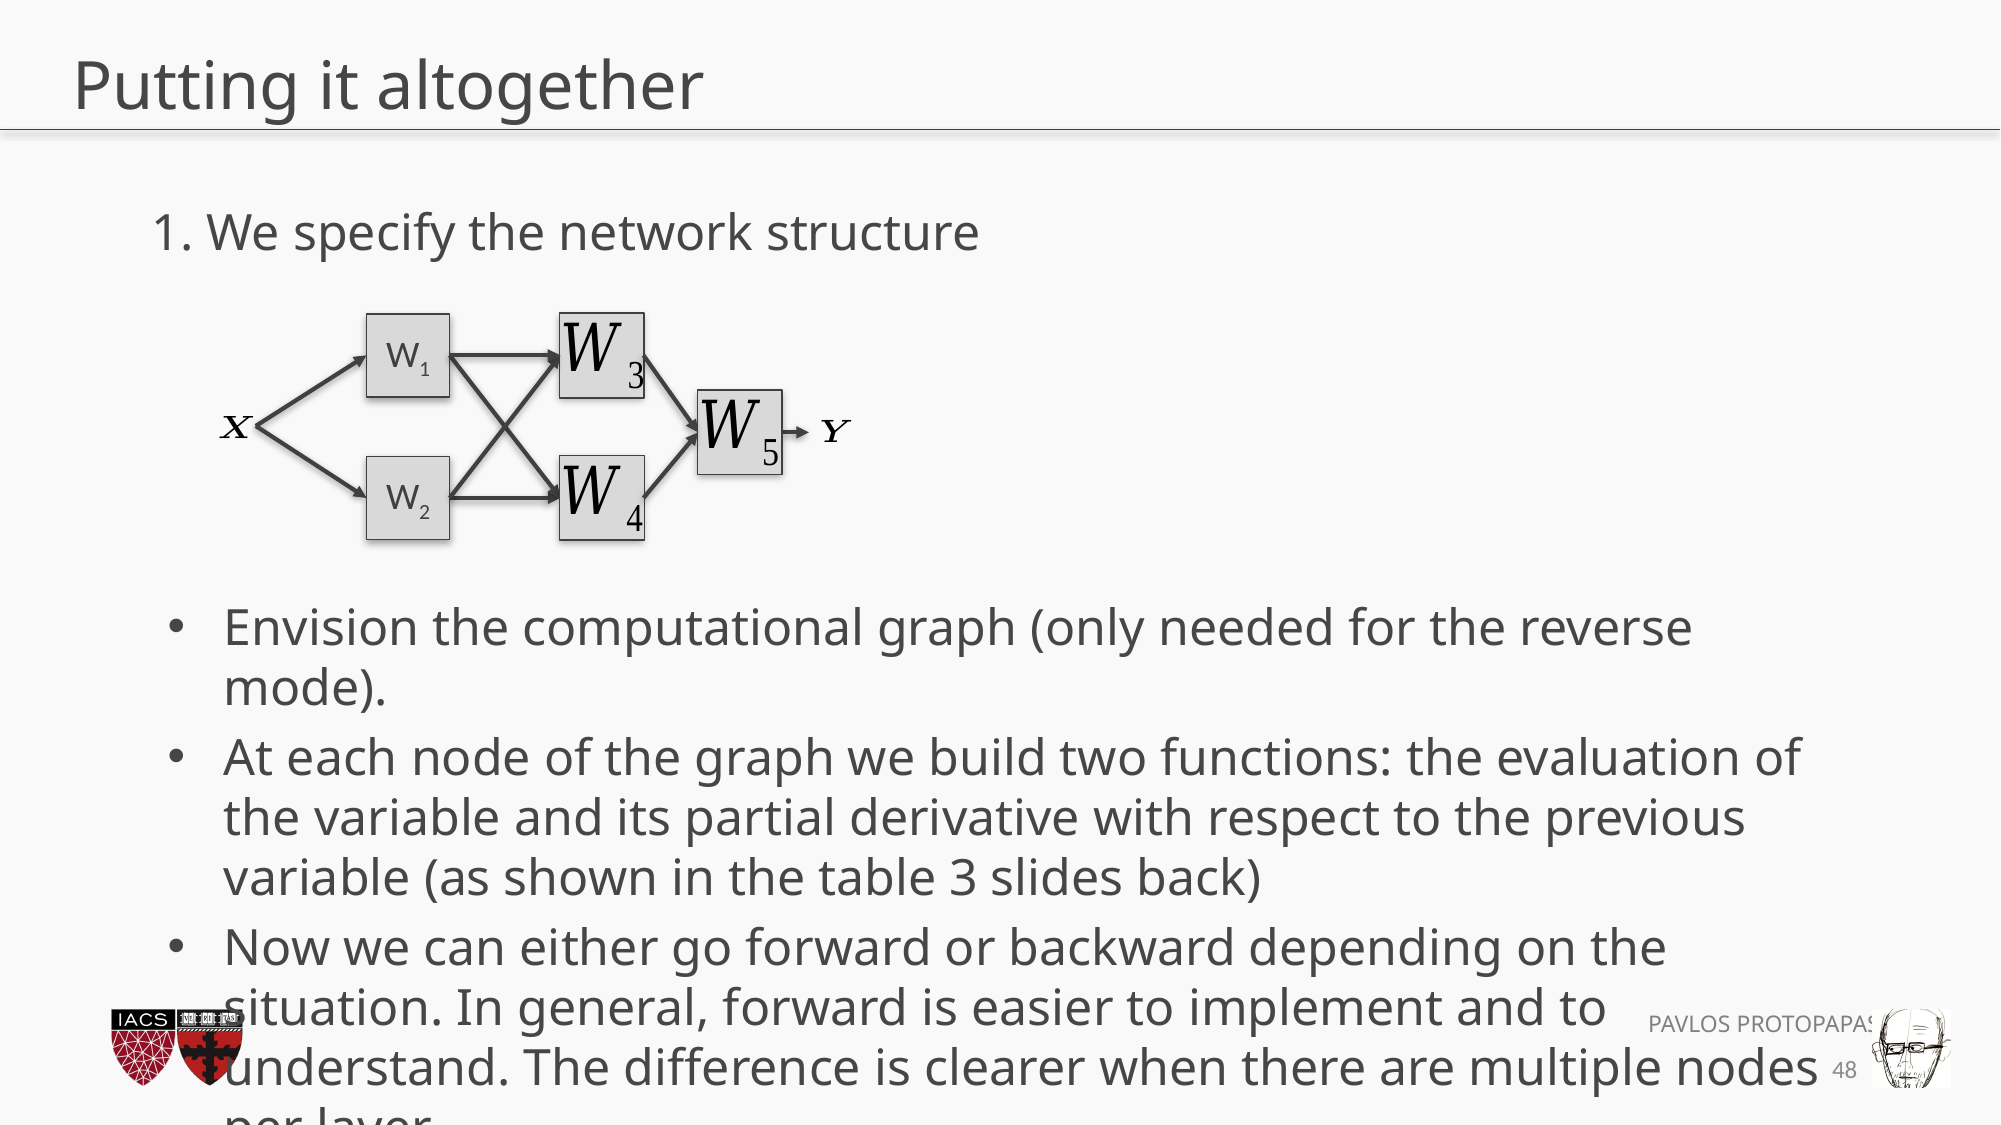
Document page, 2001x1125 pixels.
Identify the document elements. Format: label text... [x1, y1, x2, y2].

list 1. We specify the network structure [136, 193, 1831, 540]
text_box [216, 313, 855, 540]
picture [109, 1009, 243, 1086]
title Putting it altogether [57, 35, 1943, 162]
picture [1872, 1009, 1951, 1088]
slide_number 48 [1405, 1038, 1873, 1099]
text_box Envision the computational graph (only needed for the reverse mode). At each node of the graph we build two functions: the evaluation of the variable and its partial derivative with respect to the previous variable (as shown in the table 3 slides back) Now we can either go forward or backward depending on the situation. In general, forward is easier to implement and to understand. The difference is clearer when there are multiple nodes per layer. [152, 588, 1847, 935]
